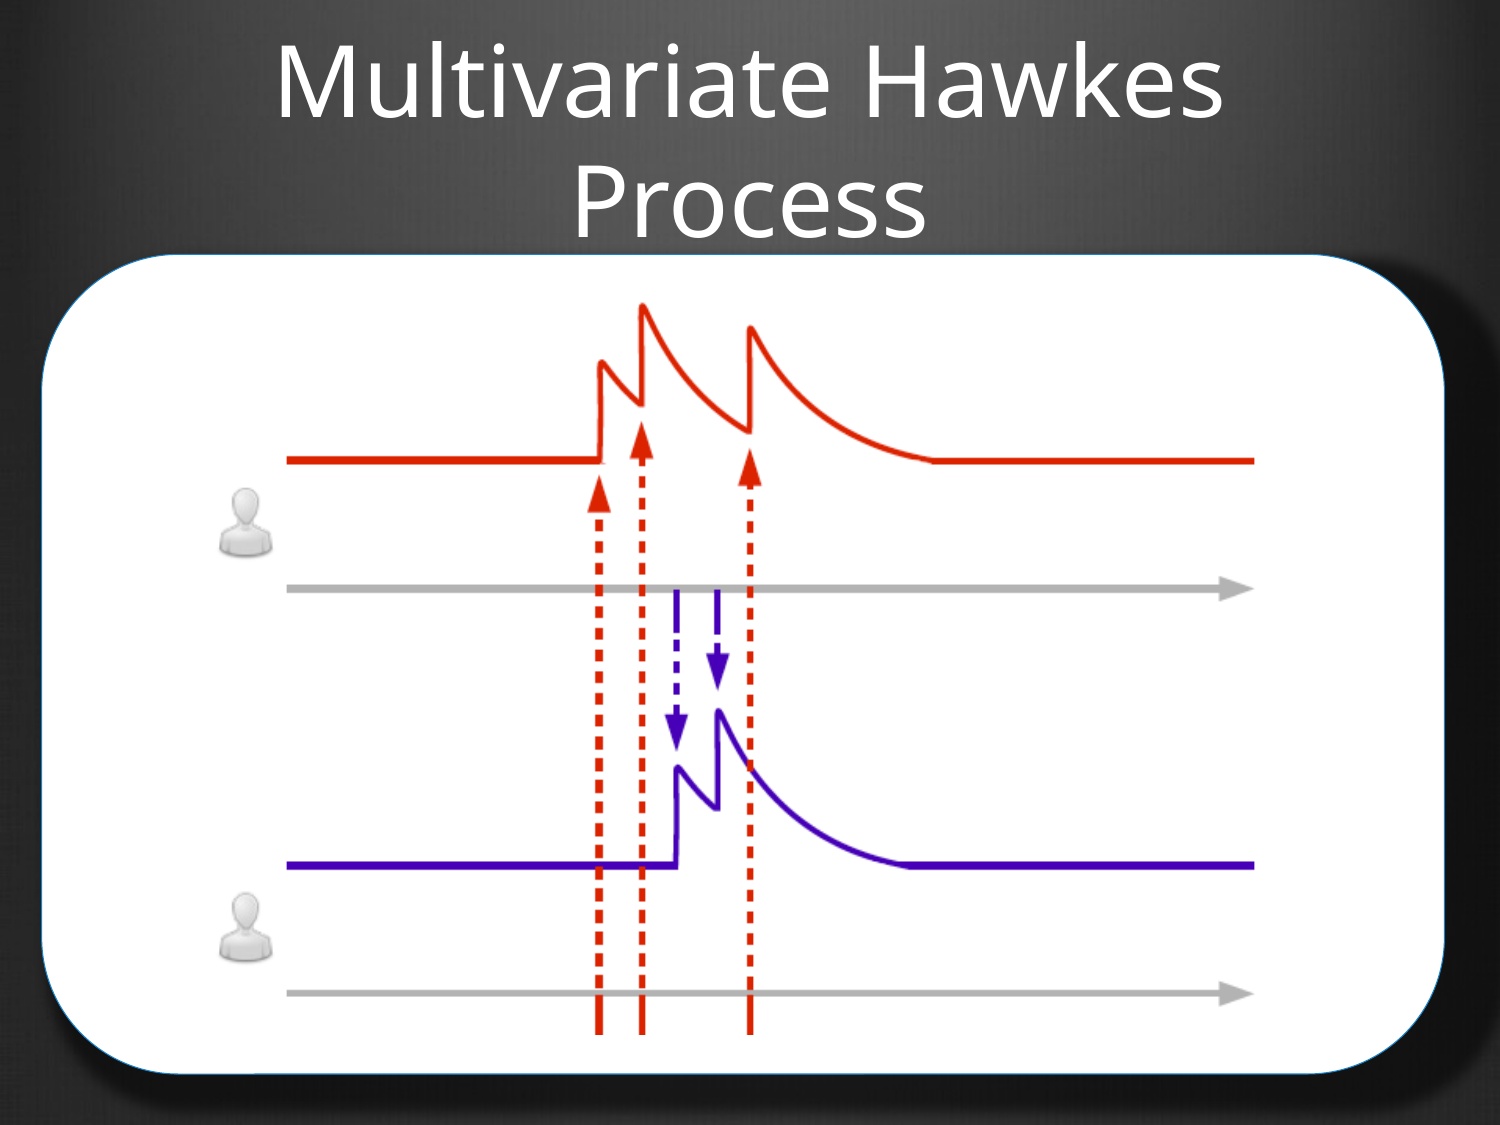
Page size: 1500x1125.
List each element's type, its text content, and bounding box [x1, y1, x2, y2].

text_box [41, 255, 1394, 1045]
text_box [1440, 354, 1445, 974]
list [96, 290, 1371, 1035]
title Multivariate Hawkes Process [112, 19, 1388, 255]
